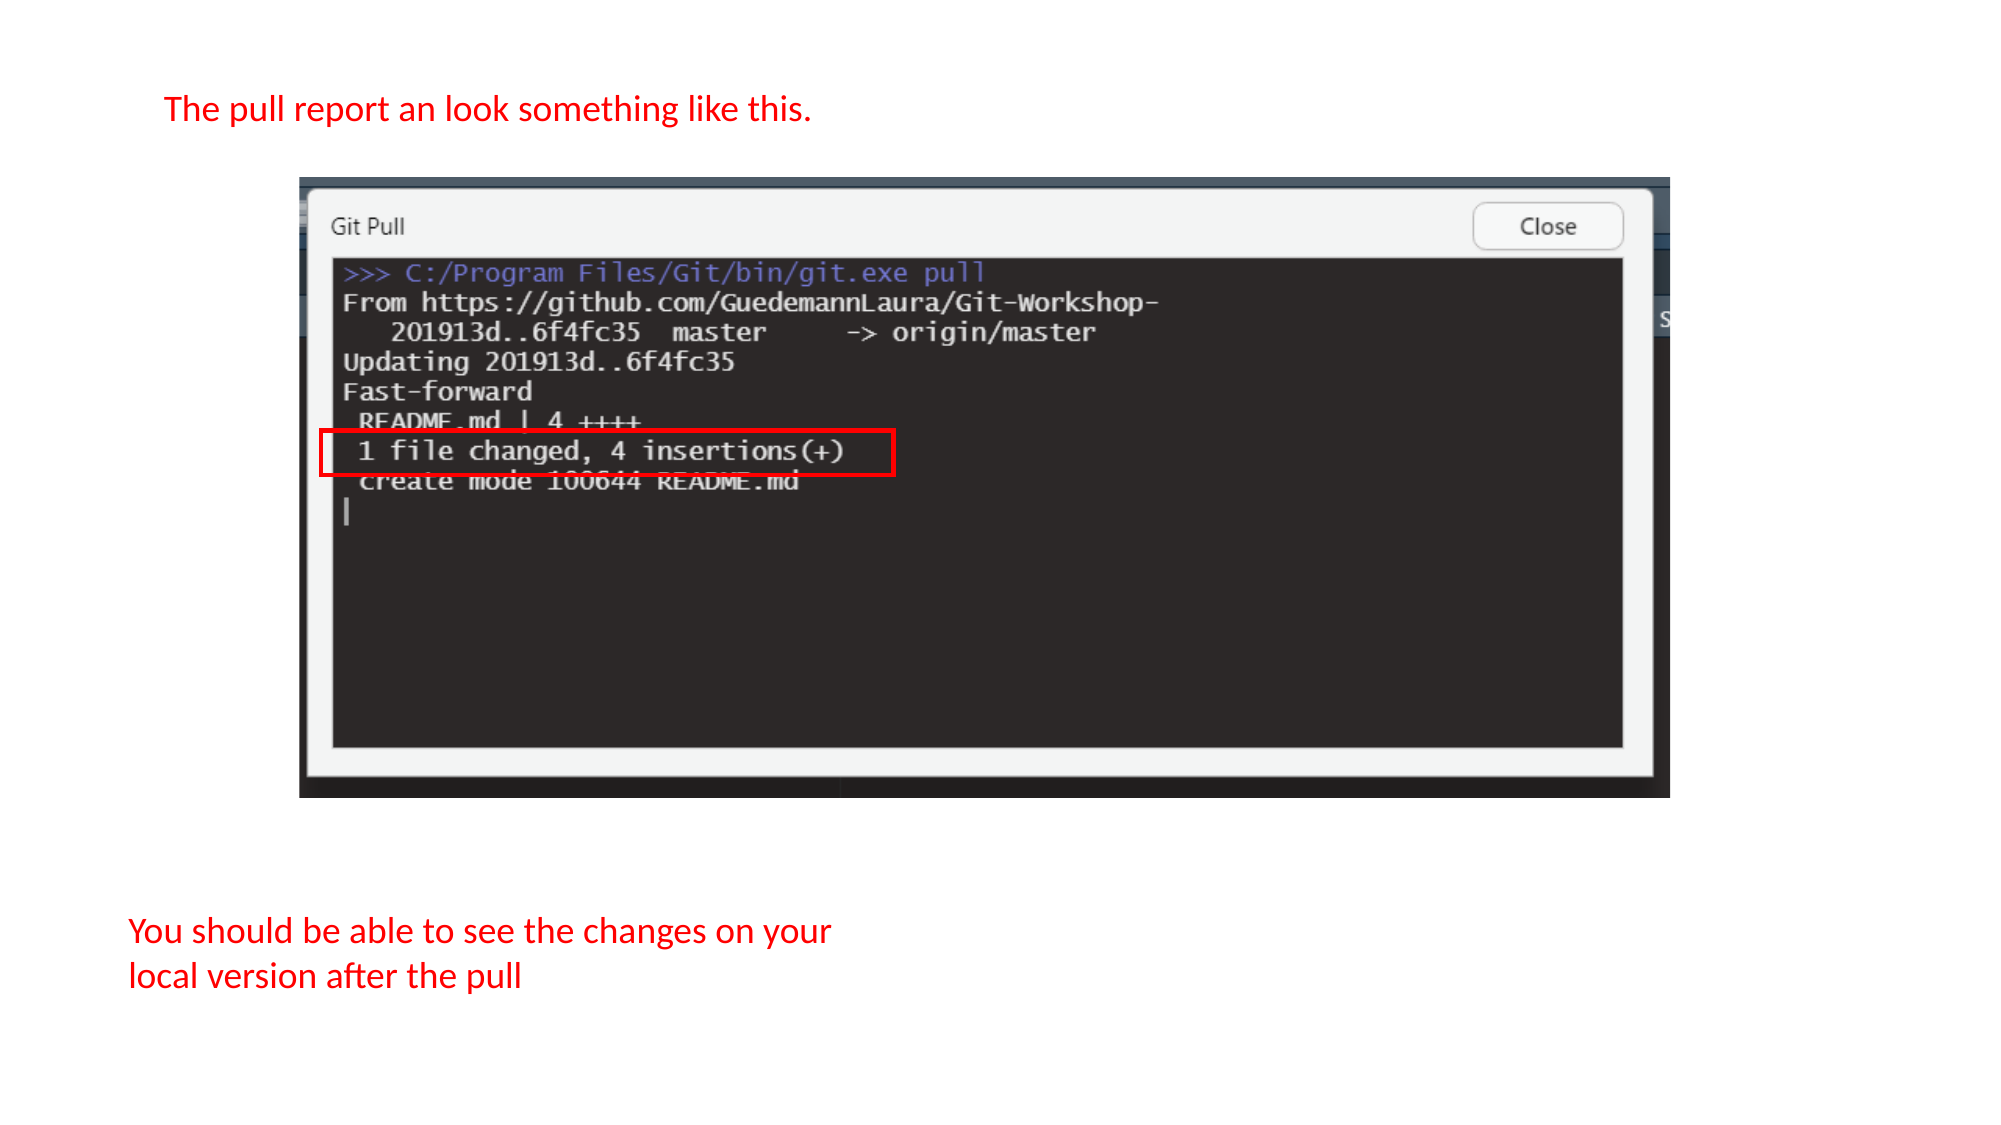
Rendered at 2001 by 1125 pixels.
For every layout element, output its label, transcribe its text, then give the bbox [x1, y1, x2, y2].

picture [299, 177, 1671, 798]
text_box The pull report an look something like this. [148, 76, 930, 136]
text_box You should be able to see the changes on your local version after the pull [113, 898, 894, 1004]
